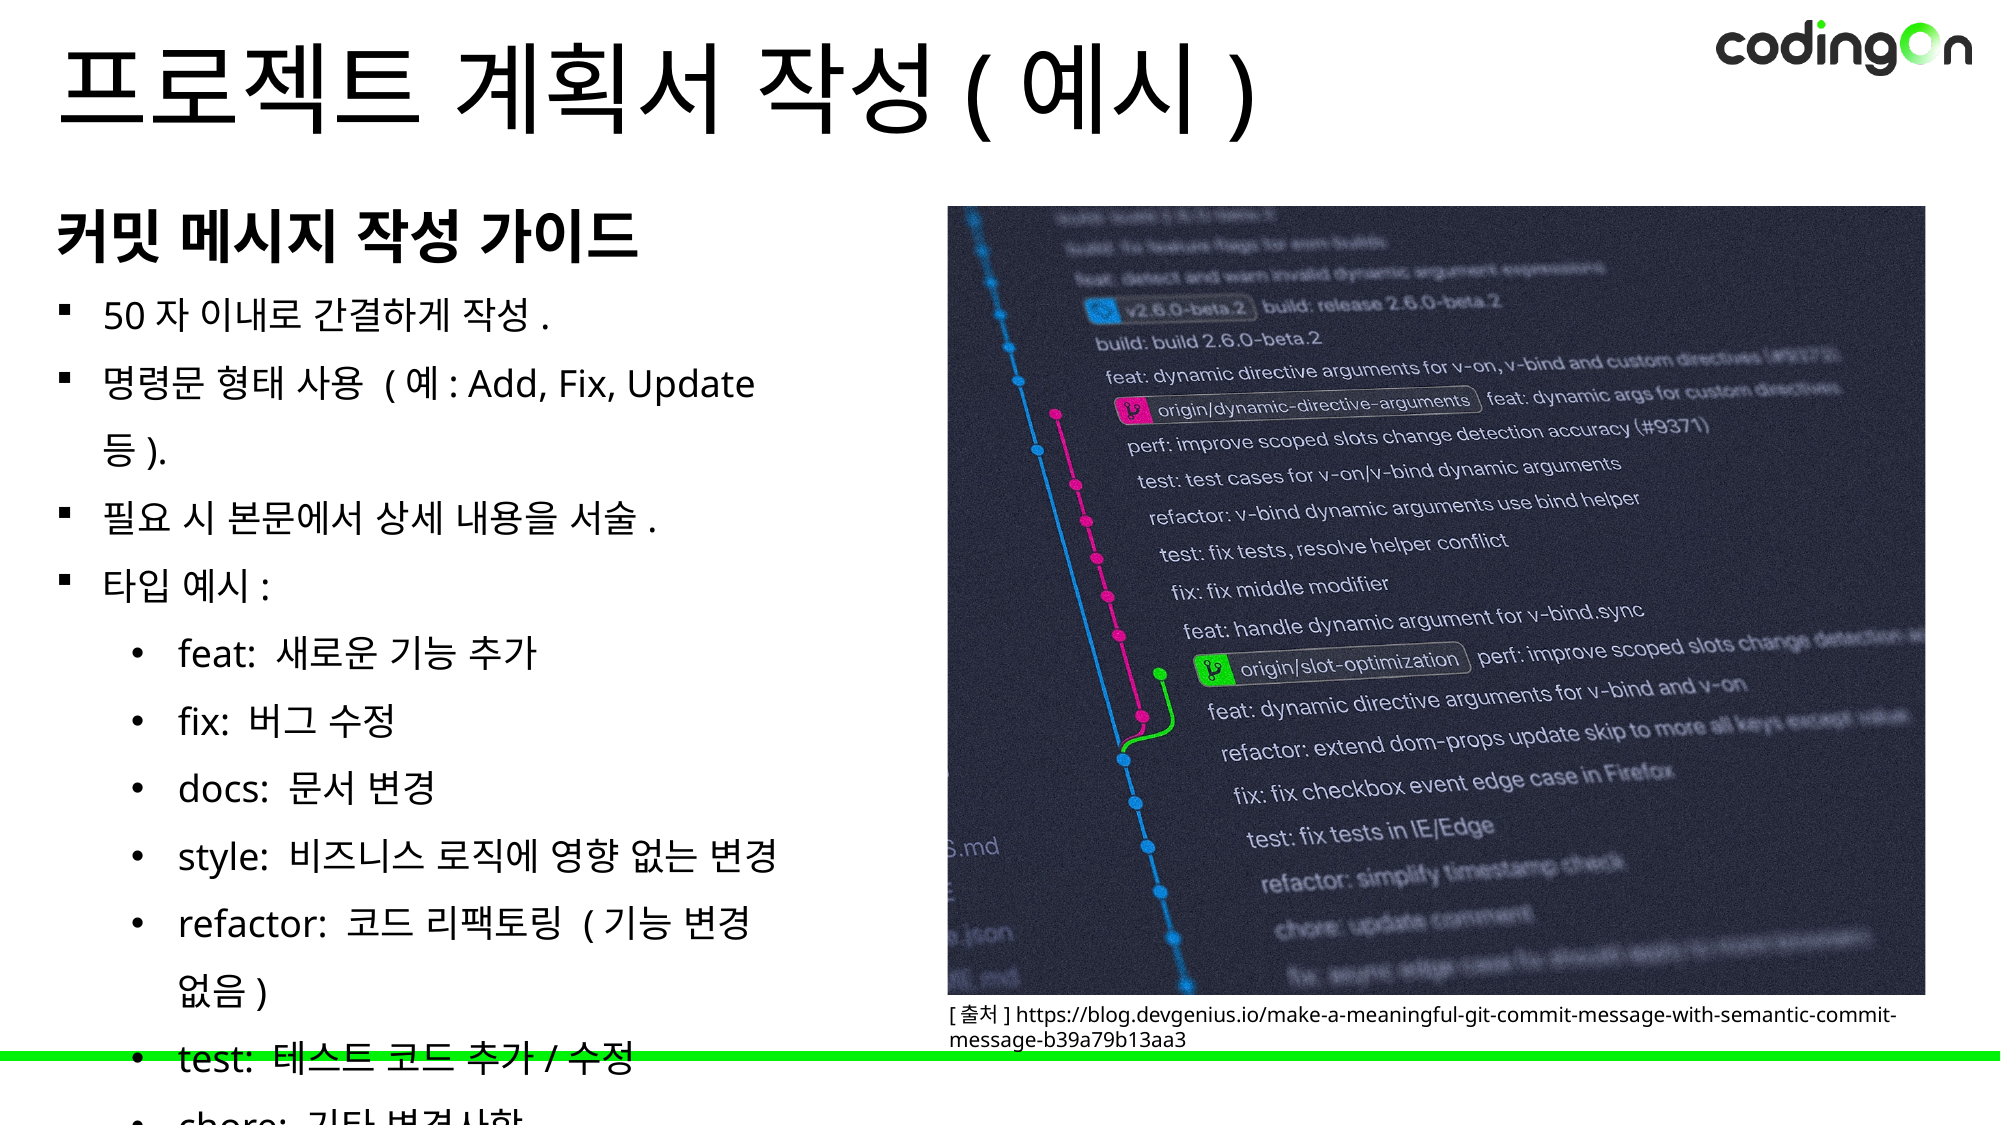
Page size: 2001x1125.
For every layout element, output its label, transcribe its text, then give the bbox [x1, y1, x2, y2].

picture [1767, 20, 1972, 76]
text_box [934, 206, 1939, 1060]
text_box 커밋 메시지 작성 가이드 50자 이내로 간결하게 작성. 명령문 형태 사용 (예: Add, Fix, Update 등). 필요 시 본문에서 상세 내용을 서술. 타입 예시: feat: 새로운 기능 추가 fix: 버그 수정 docs: 문서 변경 style: 비즈니스 로직에 영향 없는 변경 refactor: 코드 리팩토링 (기능 변경 없음) test: 테스트 코드 추가/수정 chore: 기타 변경사항 [41, 157, 835, 1125]
title 프로젝트 계획서 작성(예시) [41, 0, 1767, 188]
